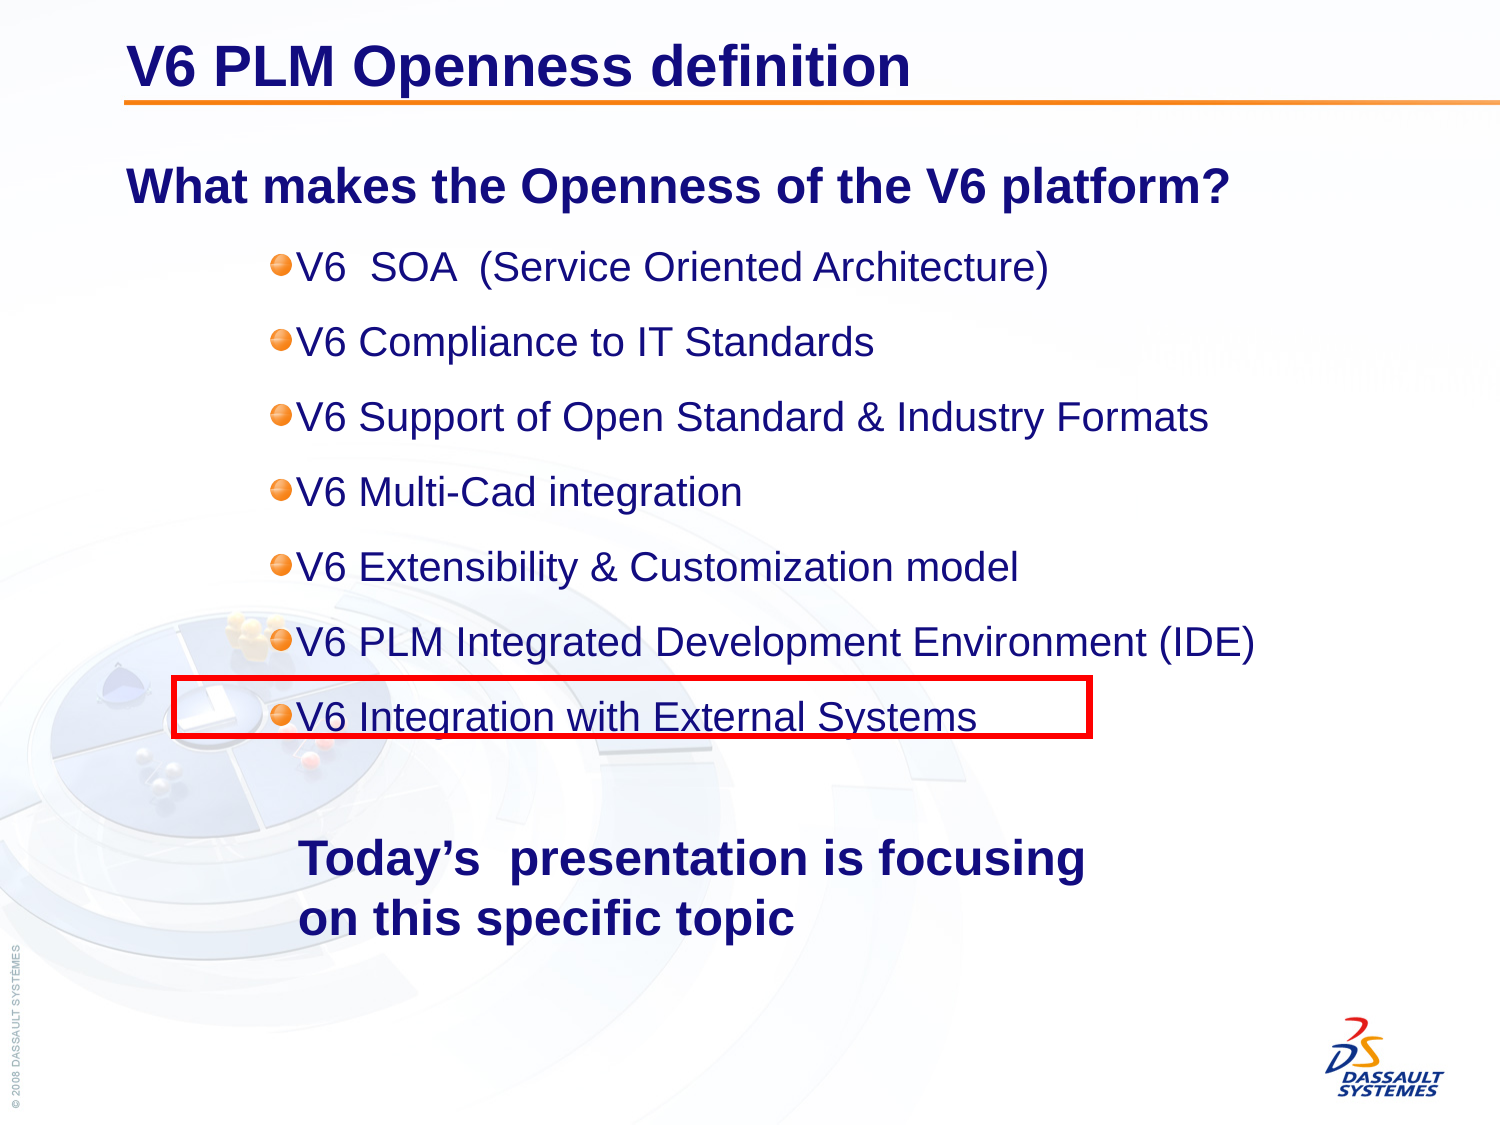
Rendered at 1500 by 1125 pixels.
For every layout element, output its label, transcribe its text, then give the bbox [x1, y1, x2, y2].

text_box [173, 677, 1128, 930]
title V6 PLM Openness definition [125, 24, 1477, 99]
text_box What makes the Openness of the V6 platform? V6 SOA (Service Oriented Architecture) V6 Compliance to IT Standards V6 Support of Open Standard & Industry Formats V6 Multi-Cad integration V6 Extensibility & Customization model V6 PLM Integrated Development Environment (IDE) V6 Integration with External Systems [111, 153, 1462, 759]
picture [0, 0, 1500, 1125]
